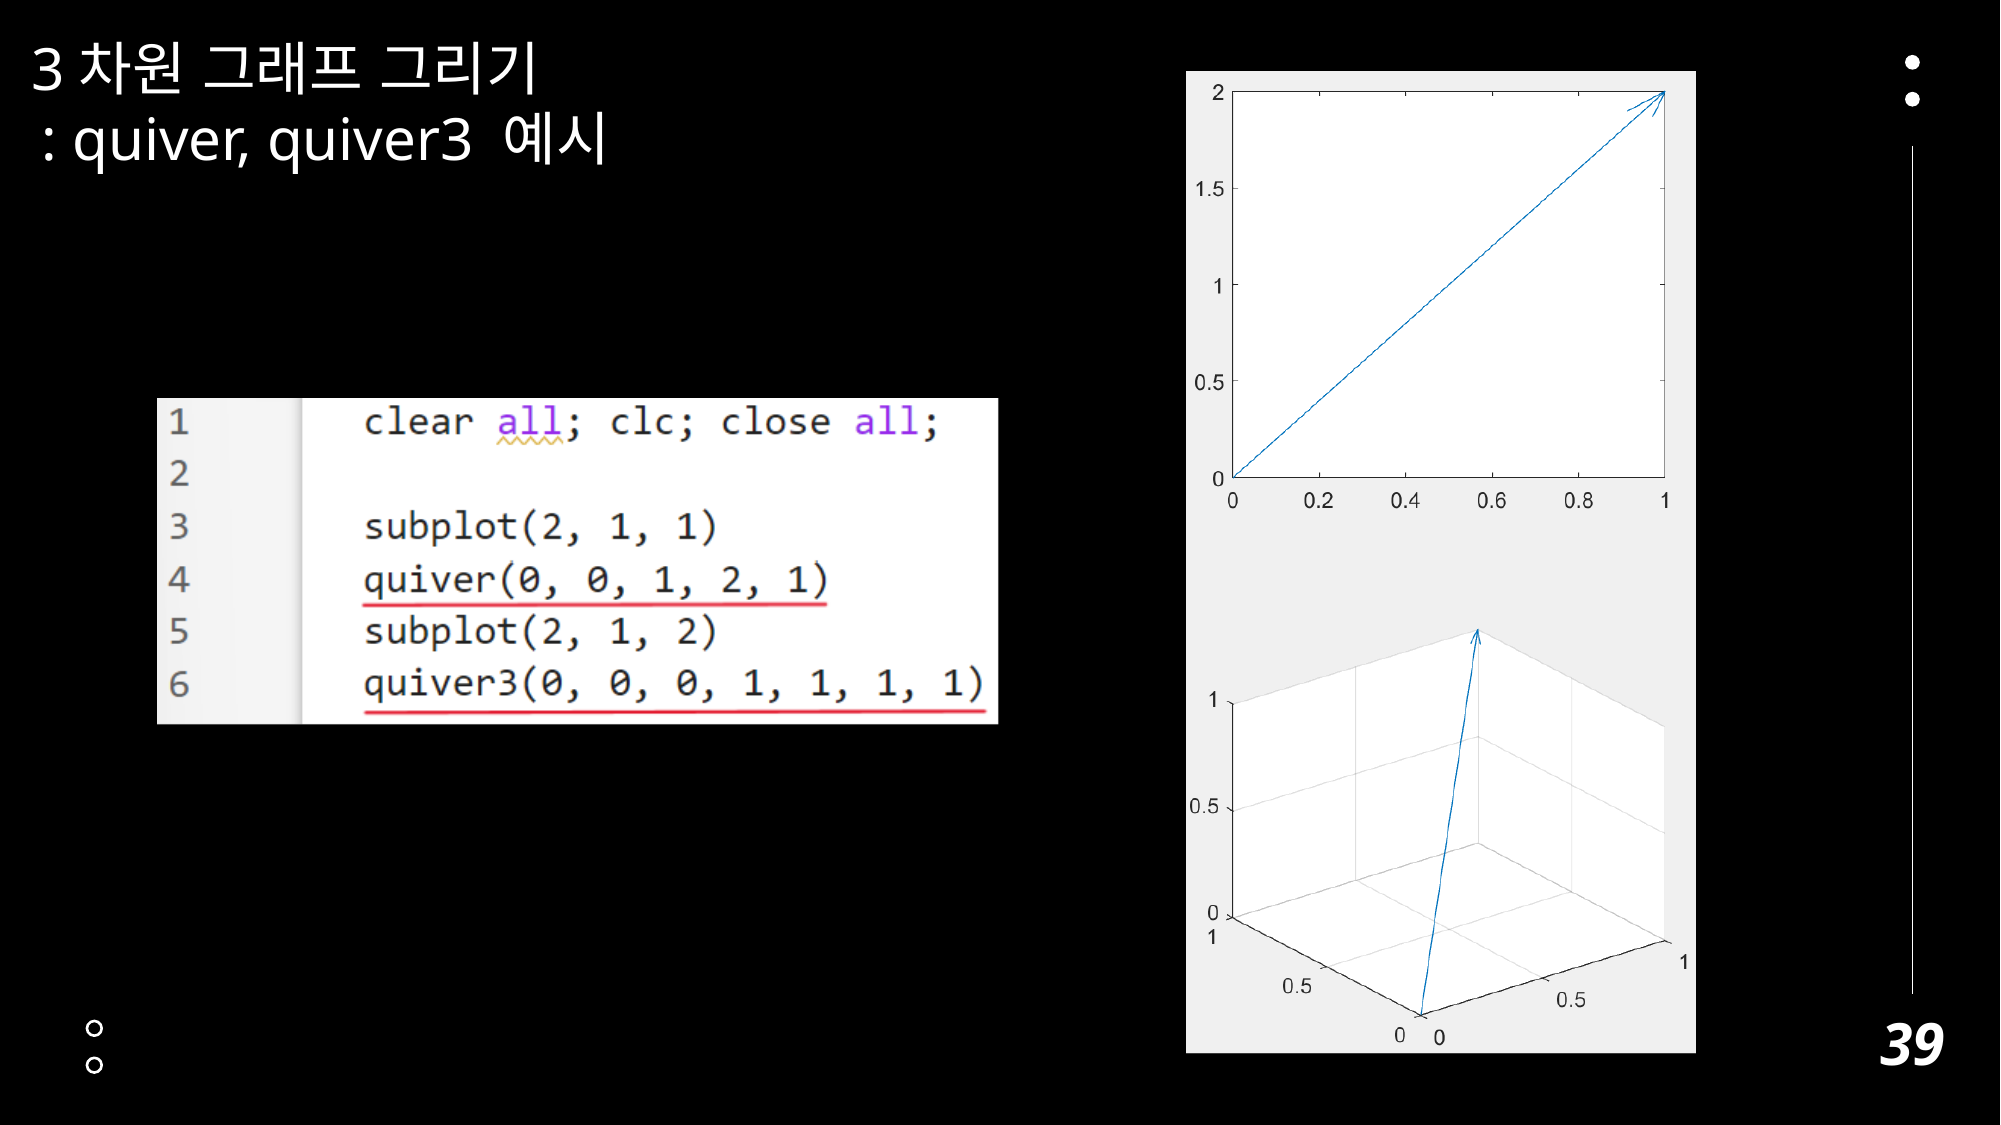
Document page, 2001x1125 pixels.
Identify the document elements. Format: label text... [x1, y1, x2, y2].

slide_number 39 [1853, 1024, 1972, 1070]
picture [1186, 71, 1696, 1054]
text_box 3차원 그래프 그리기 : quiver, quiver3 예시 [16, 24, 635, 180]
picture [157, 398, 1001, 727]
